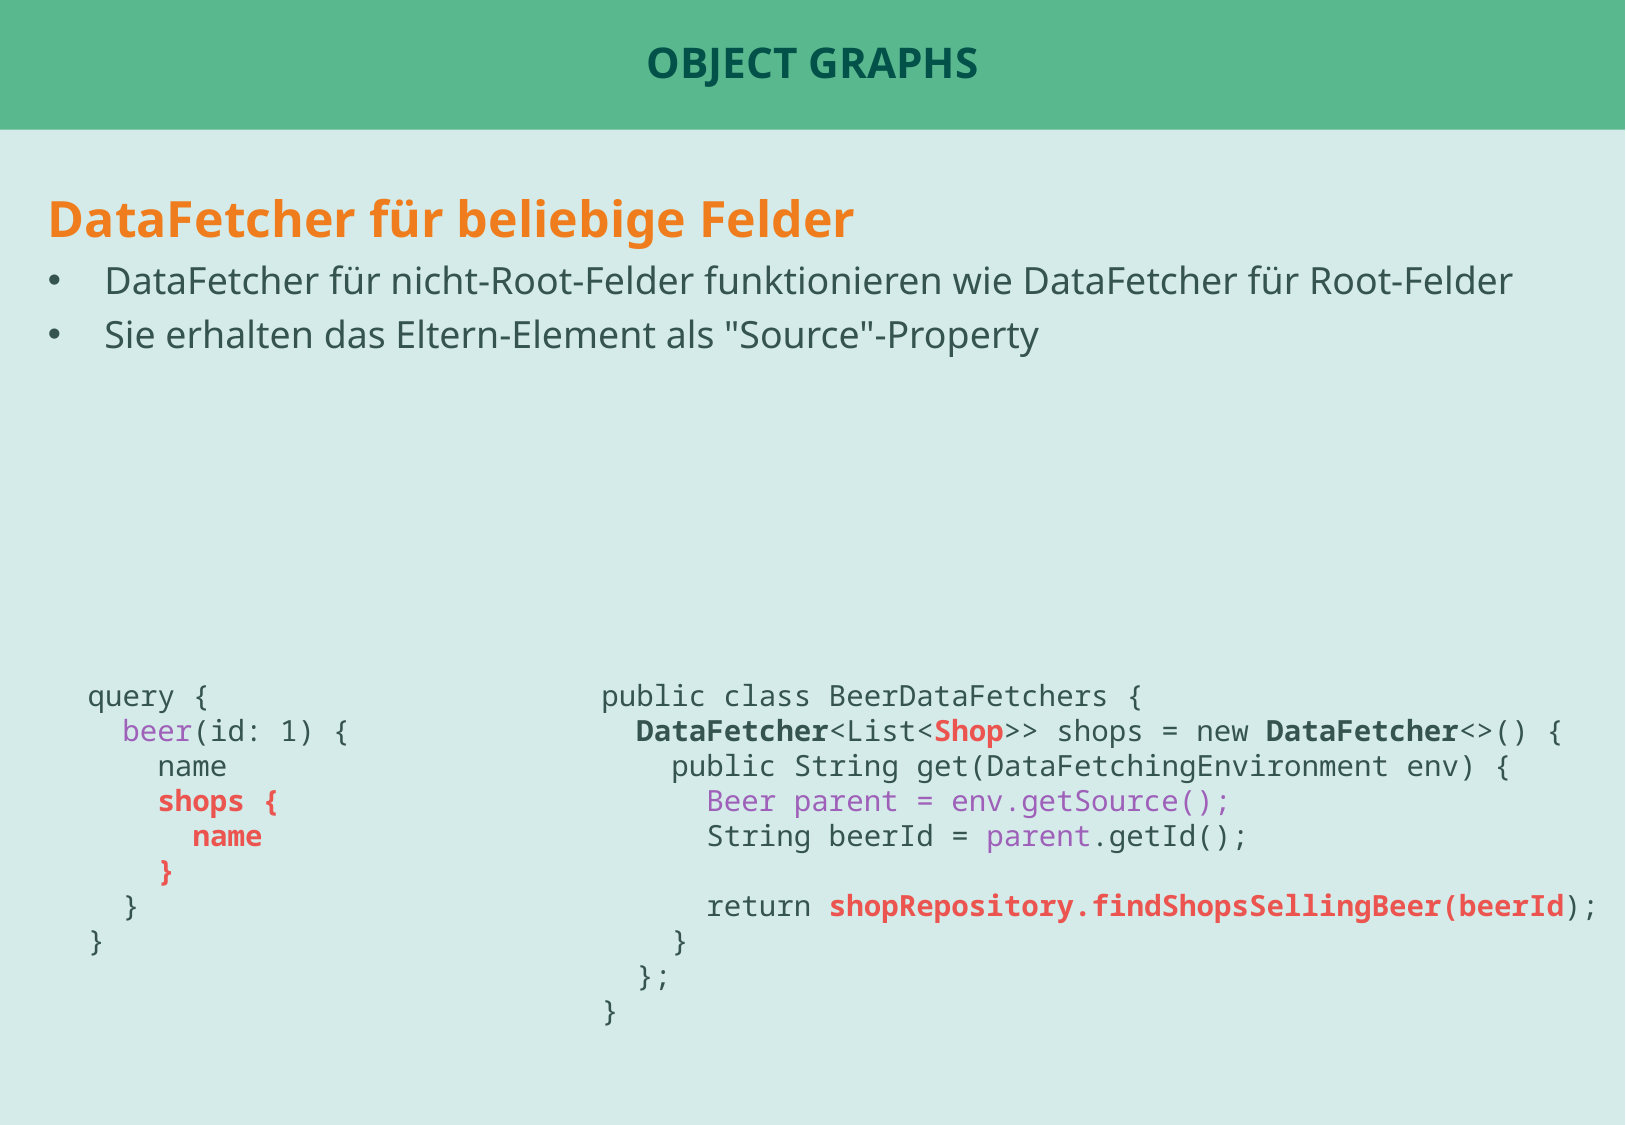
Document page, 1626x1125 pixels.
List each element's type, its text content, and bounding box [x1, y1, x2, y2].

text_box public class BeerDataFetchers { DataFetcher<List<Shop>> shops = new DataFetcher<>() { public String get(DataFetchingEnvironment env) { Beer parent = env.getSource(); String beerId = parent.getId(); return shopRepository.findShopsSellingBeer(beerId); } }; } [586, 669, 1625, 1035]
text_box query { beer(id: 1) { name shops { name } } } [72, 669, 847, 965]
text_box DataFetcher für beliebige Felder DataFetcher für nicht-Root-Felder funktionieren wie DataFetcher für Root-Felder Sie erhalten das Eltern-Element als "Source"-Property [33, 168, 1573, 363]
title Object GraphS [0, 0, 1625, 130]
